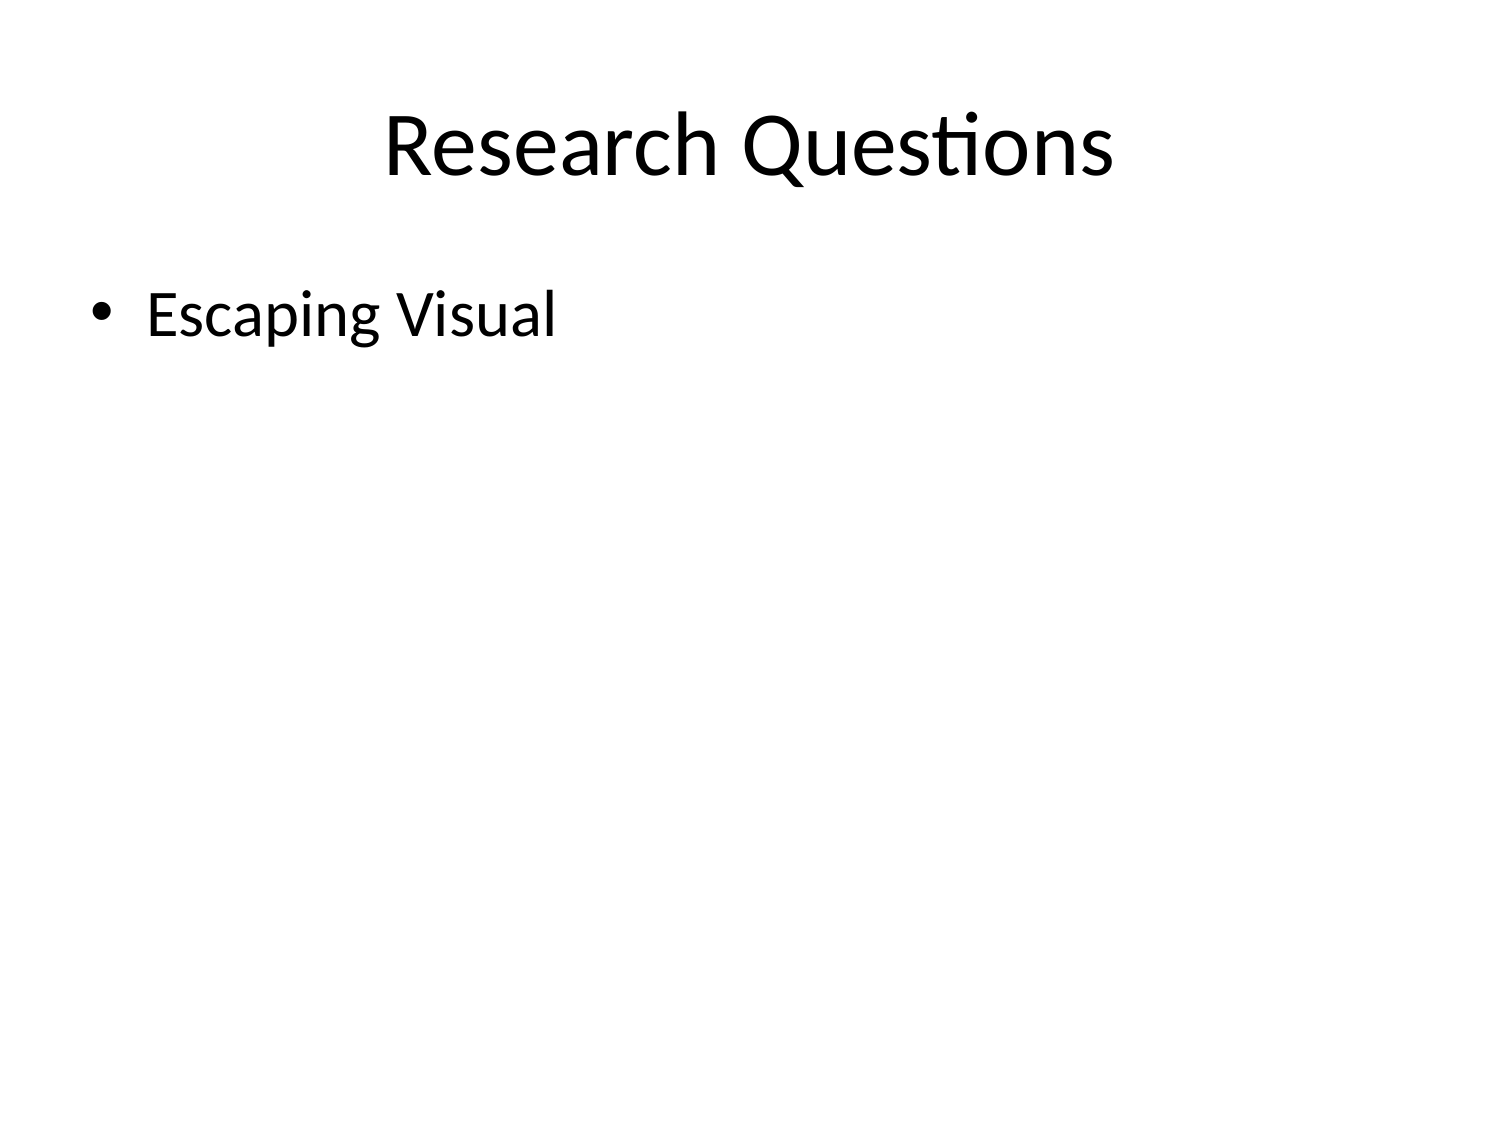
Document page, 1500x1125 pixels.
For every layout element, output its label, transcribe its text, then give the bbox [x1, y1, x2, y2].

list Escaping Visual [75, 262, 1425, 1005]
title Research Questions [75, 45, 1425, 233]
